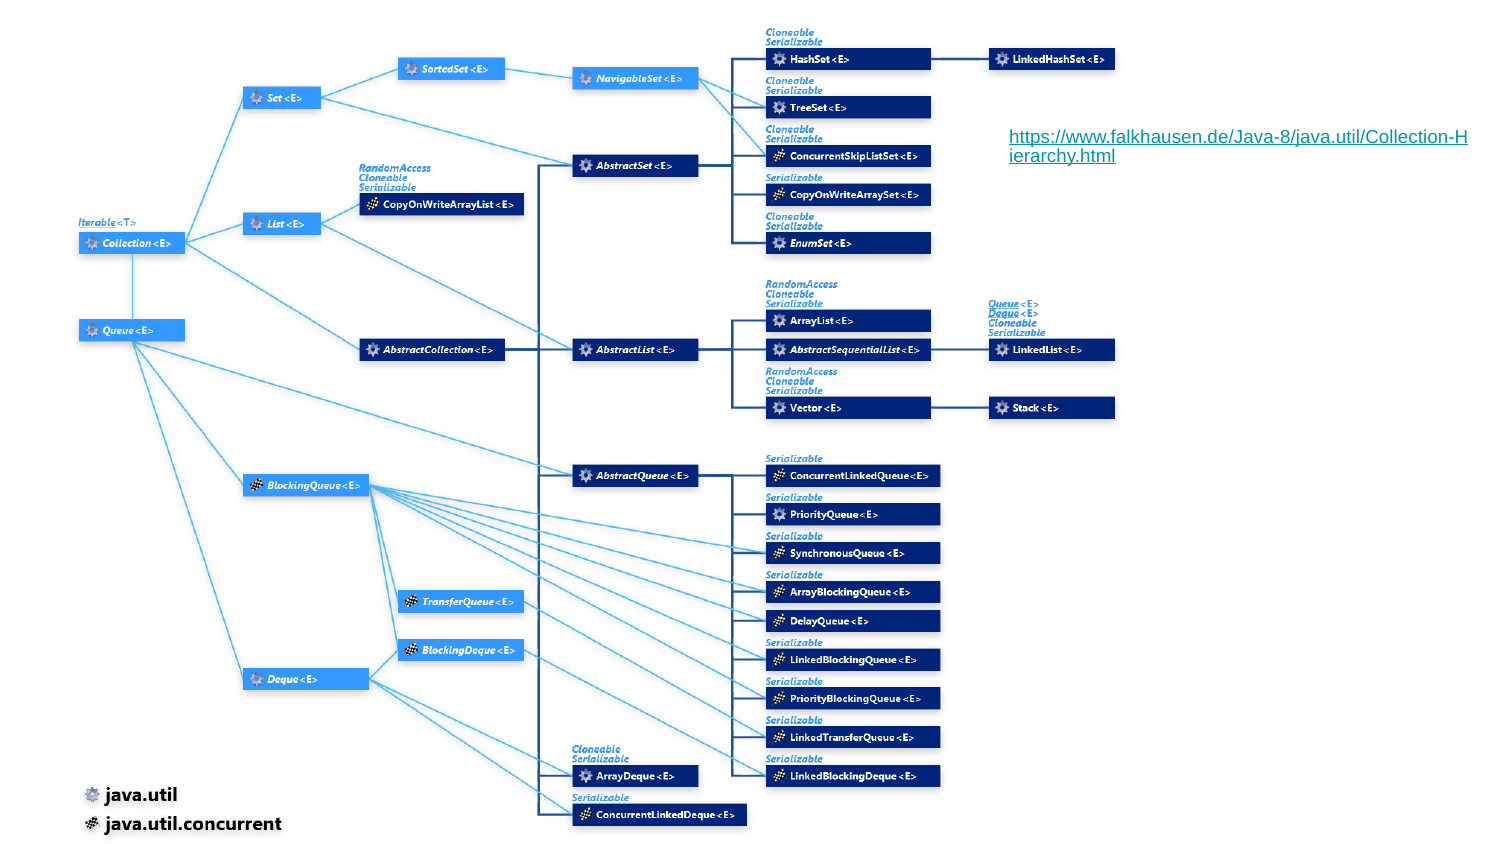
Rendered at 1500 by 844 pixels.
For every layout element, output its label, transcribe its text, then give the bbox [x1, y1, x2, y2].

picture [30, 0, 1156, 844]
text_box https://www.falkhausen.de/Java-8/java.util/Collection-Hierarchy.html [1160, 109, 1487, 185]
